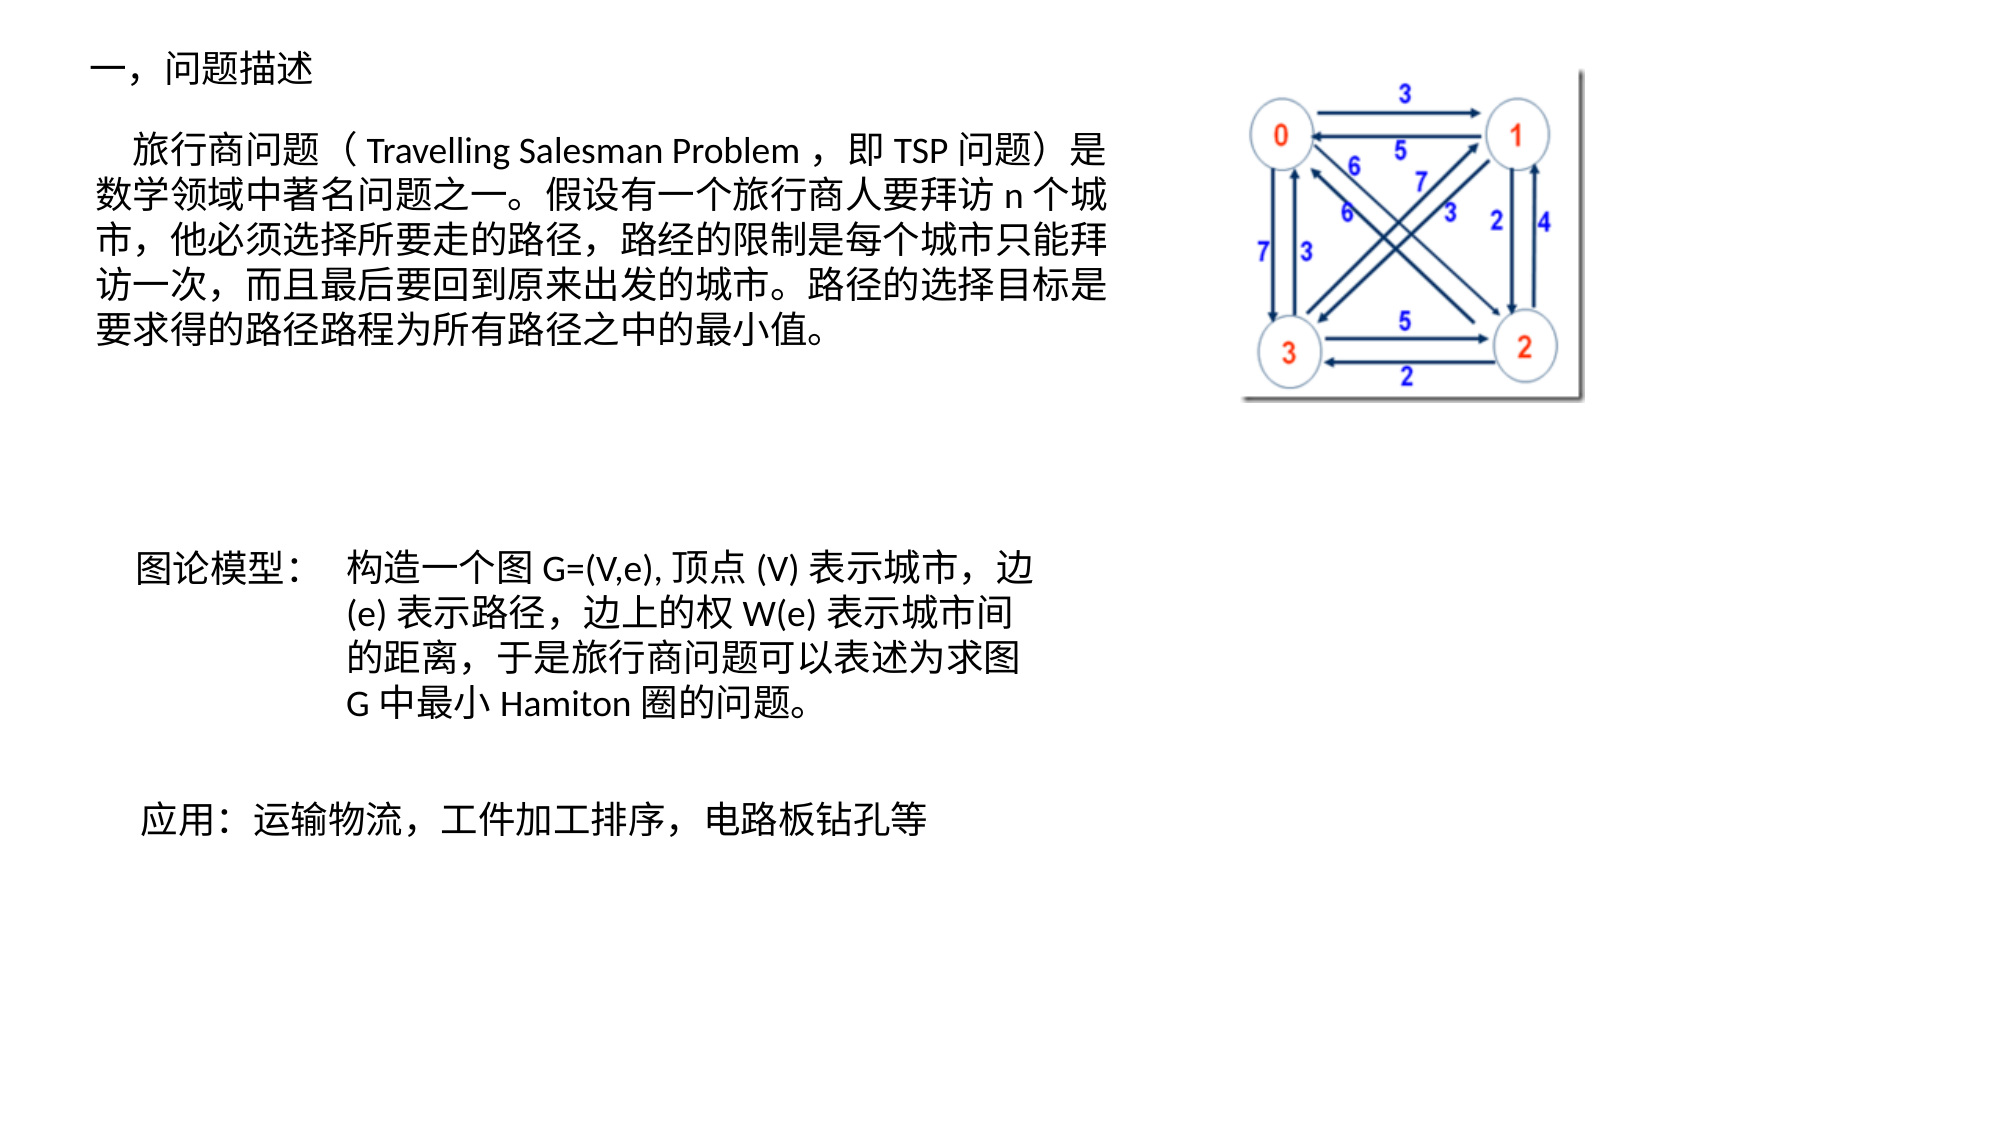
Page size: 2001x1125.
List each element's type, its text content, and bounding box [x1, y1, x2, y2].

text_box 一，问题描述 [74, 37, 487, 98]
picture [1240, 68, 1585, 403]
text_box 构造一个图G=(V,e),顶点(V)表示城市，边(e)表示路径，边上的权W(e)表示城市间的距离，于是旅行商问题可以表述为求图G中最小Hamiton圈的问题。 [331, 536, 1054, 732]
text_box 旅行商问题（Travelling Salesman Problem，即TSP问题）是数学领域中著名问题之一。假设有一个旅行商人要拜访n个城市，他必须选择所要走的路径，路经的限制是每个城市只能拜访一次，而且最后要回到原来出发的城市。路径的选择目标是要求得的路径路程为所有路径之中的最小值。 [80, 118, 1146, 358]
text_box 应用：运输物流，工件加工排序，电路板钻孔等 [125, 788, 1052, 848]
text_box 图论模型： [120, 537, 331, 598]
